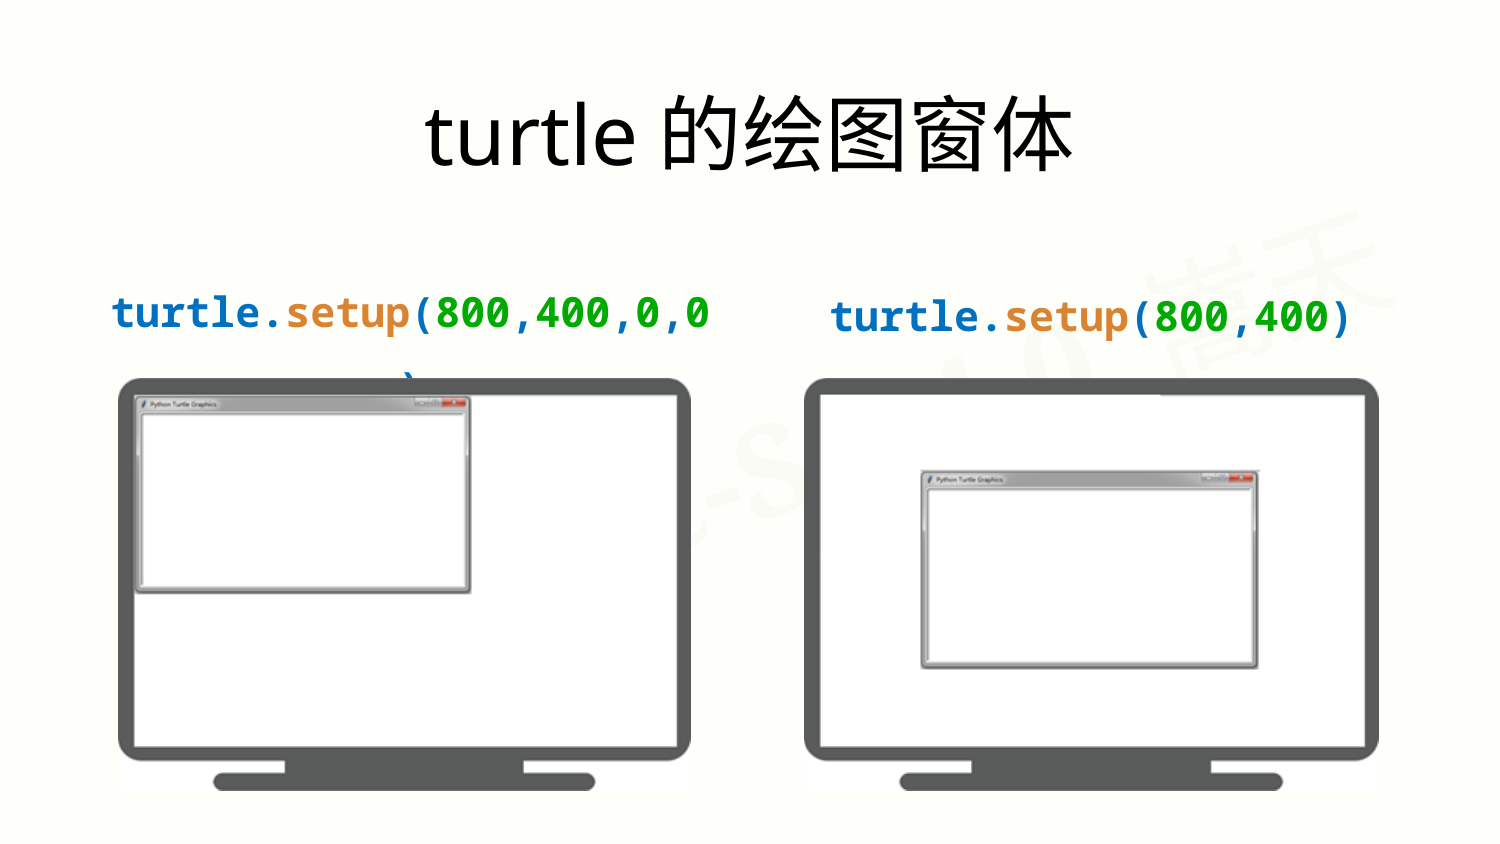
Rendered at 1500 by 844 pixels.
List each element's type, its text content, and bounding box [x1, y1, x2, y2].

text_box turtle.setup(800,400,0,0) [88, 252, 733, 418]
picture [117, 378, 691, 791]
picture [804, 377, 1379, 791]
text_box turtle的绘图窗体 [0, 79, 1500, 211]
text_box turtle.setup(800,400) [769, 257, 1414, 347]
